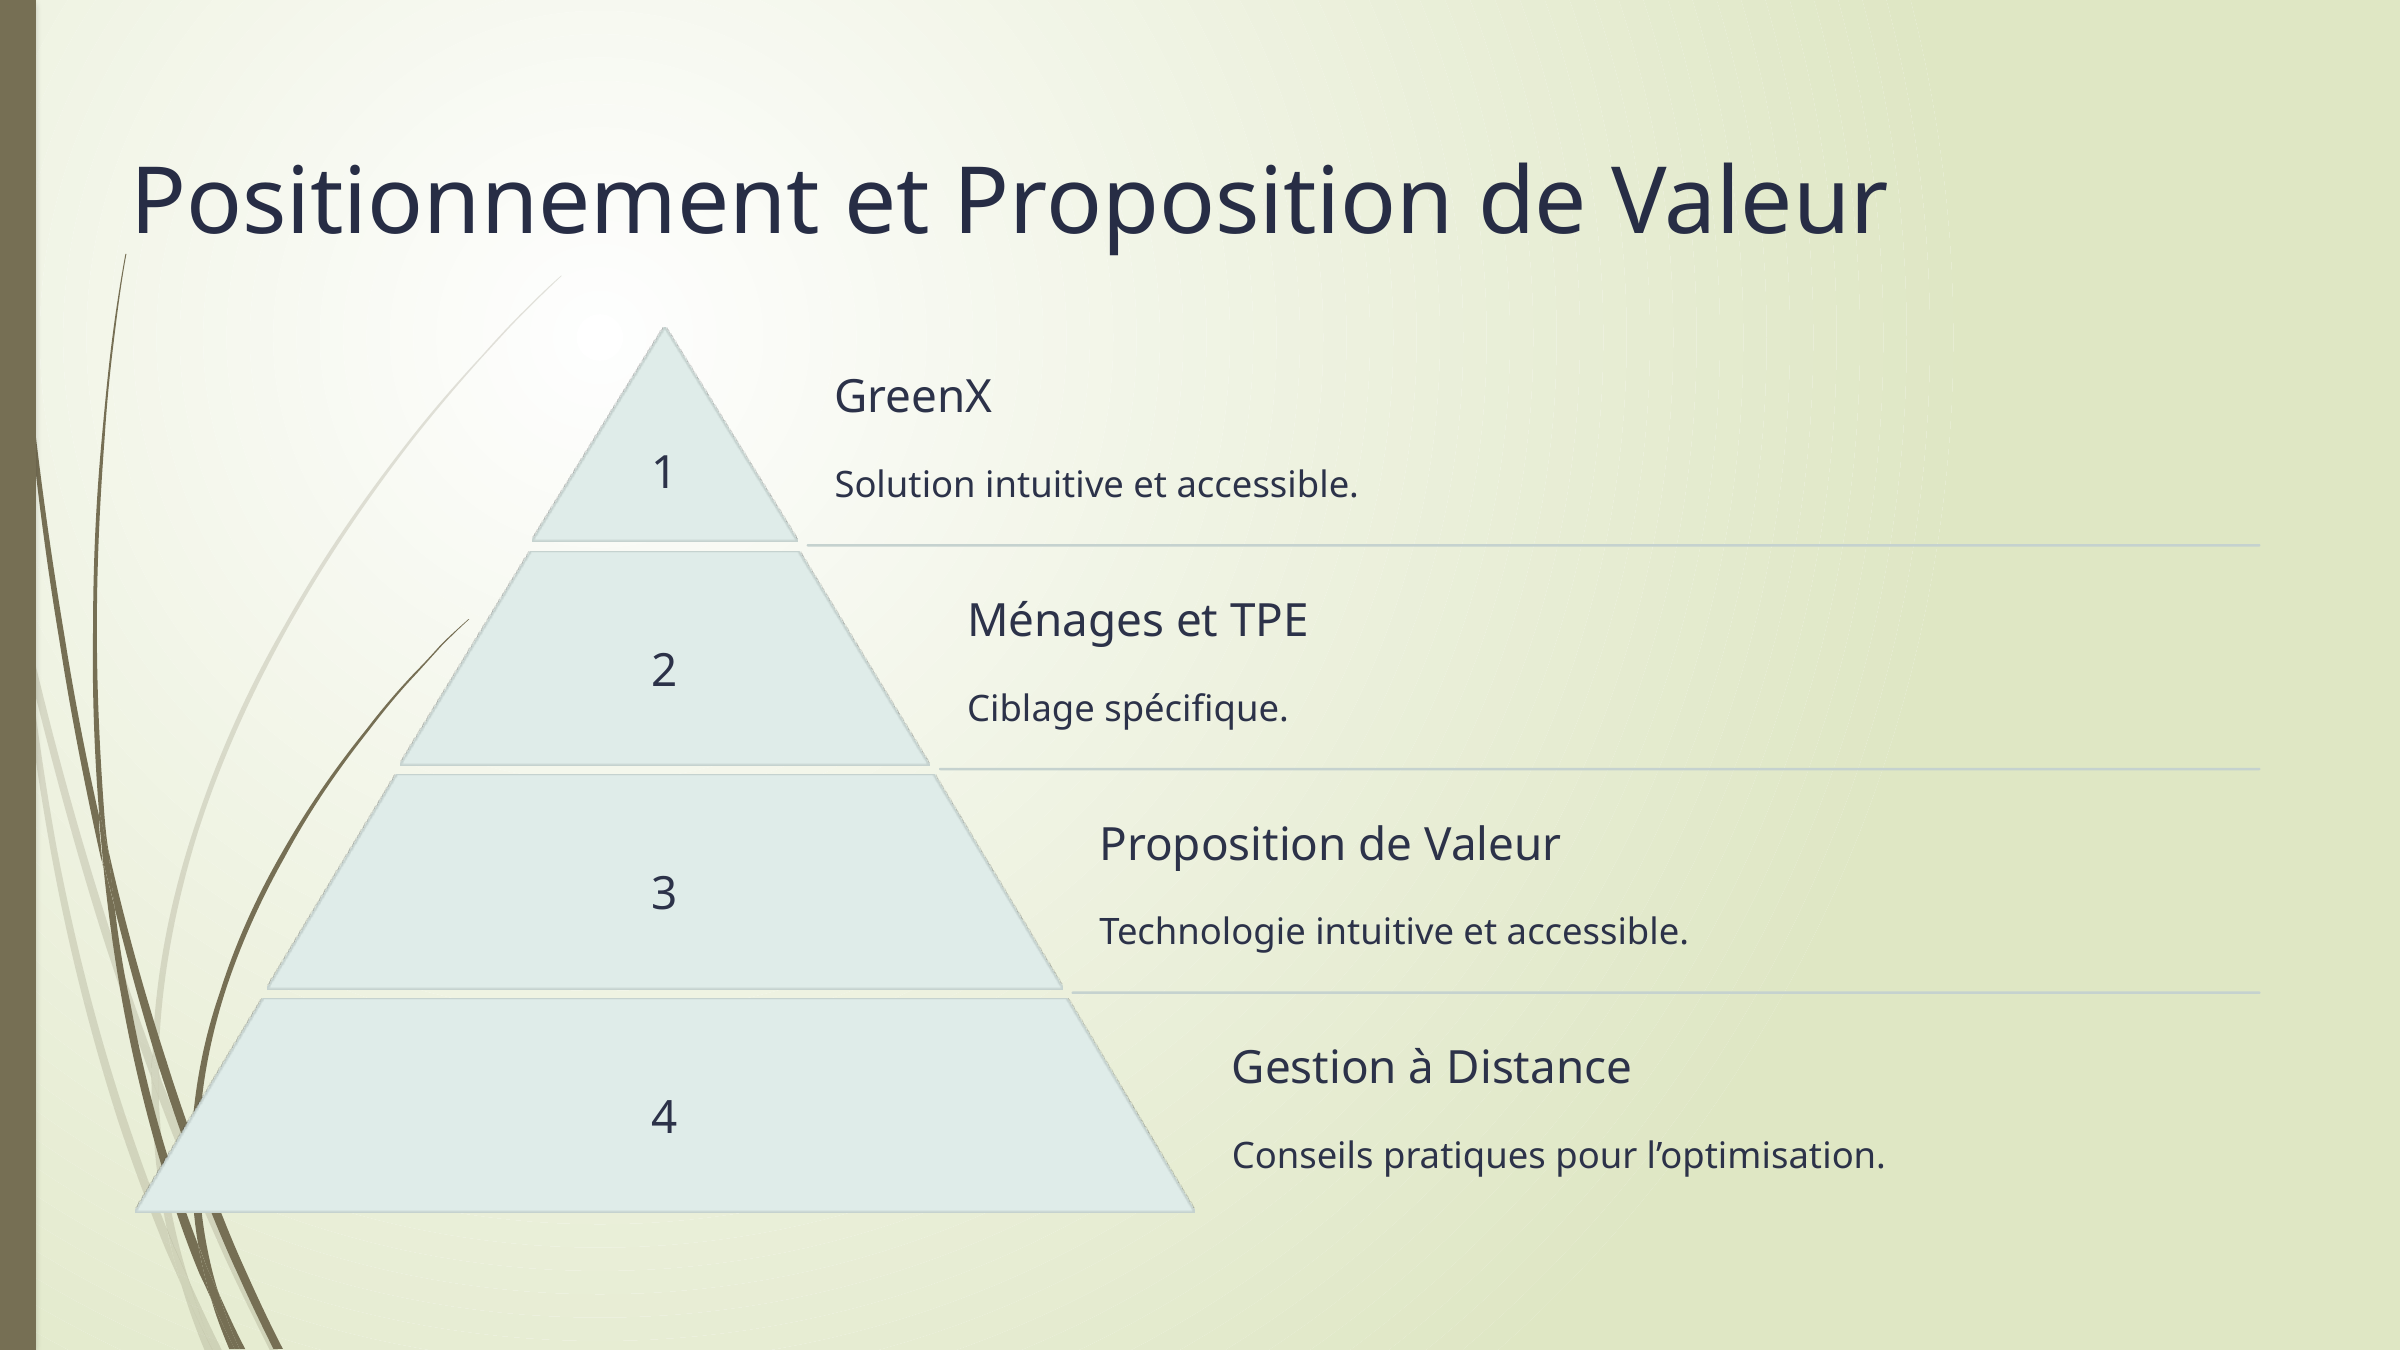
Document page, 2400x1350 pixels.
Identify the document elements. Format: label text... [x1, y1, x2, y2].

text_box Conseils pratiques pour l’optimisation. [1231, 1116, 1919, 1176]
text_box Technologie intuitive et accessible. [1099, 892, 1721, 953]
text_box Solution intuitive et accessible. [834, 445, 1390, 505]
picture [267, 774, 1063, 990]
text_box Ménages et TPE [967, 588, 1301, 647]
text_box Proposition de Valeur [1099, 812, 1565, 871]
text_box GreenX [834, 364, 1300, 423]
text_box [939, 767, 2261, 771]
text_box Positionnement et Proposition de Valeur [130, 136, 1788, 254]
picture [135, 998, 1195, 1214]
text_box Gestion à Distance [1231, 1035, 1697, 1094]
picture [532, 327, 798, 543]
text_box Ciblage spécifique. [967, 668, 1301, 729]
picture [400, 550, 931, 766]
